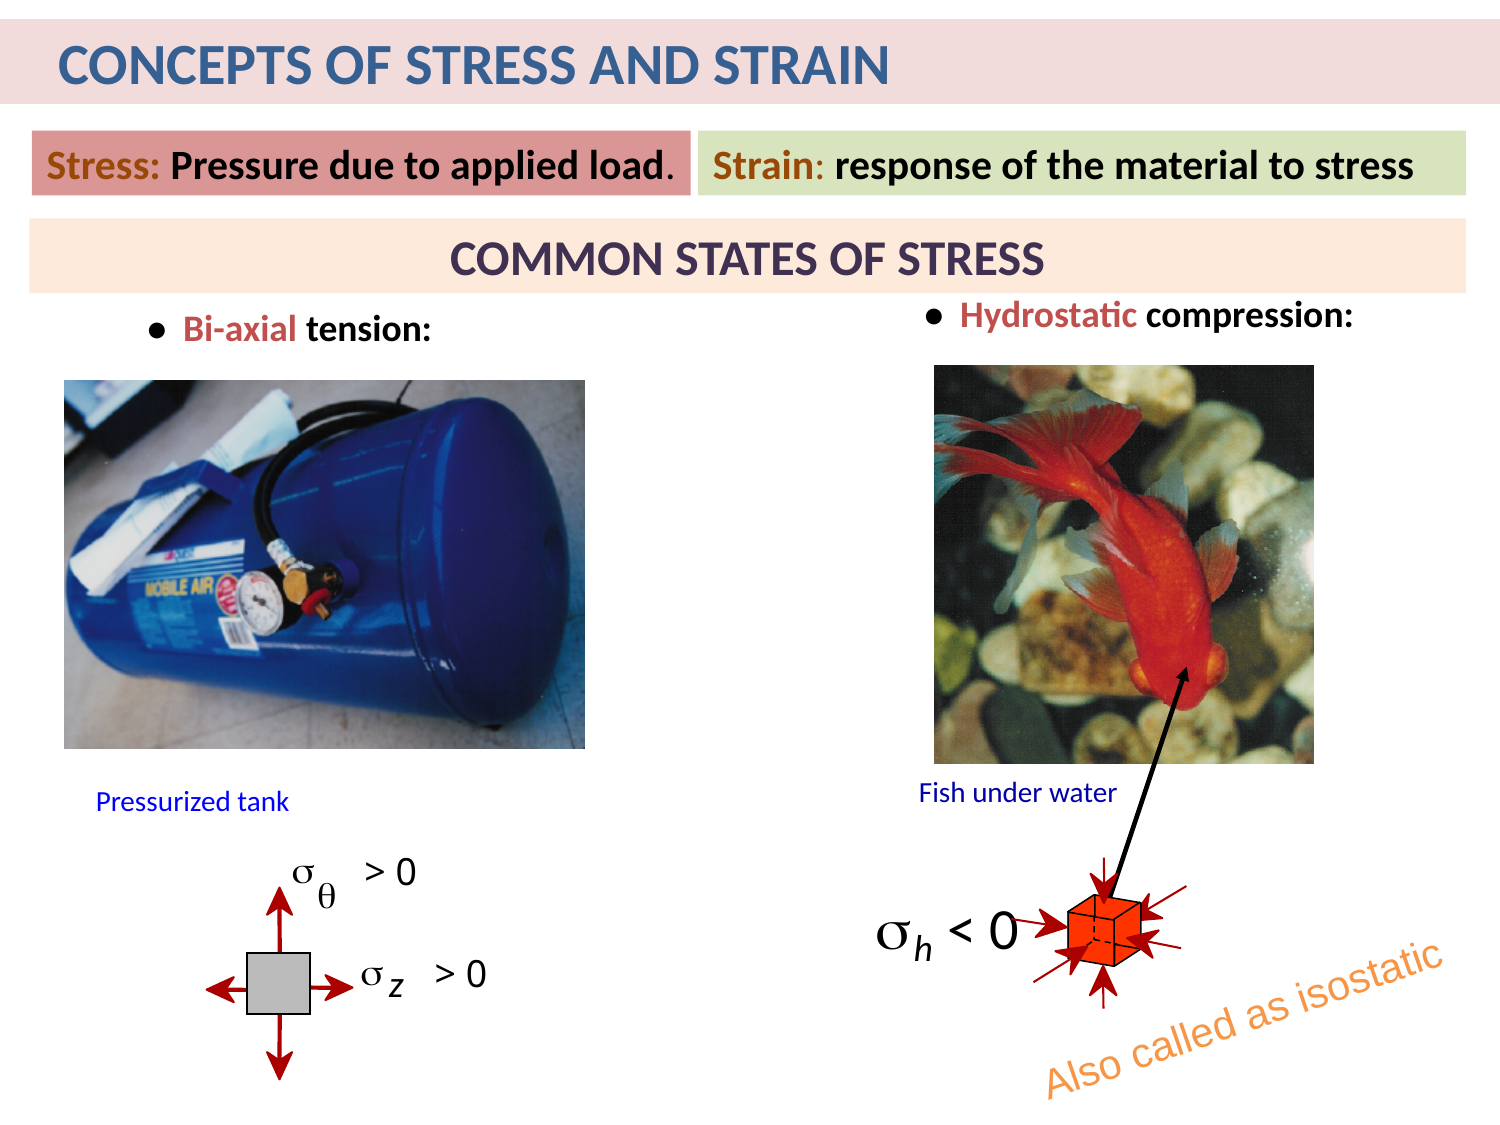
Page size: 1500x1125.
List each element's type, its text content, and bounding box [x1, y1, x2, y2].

text_box Strain: response of the material to stress [698, 130, 1466, 196]
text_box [929, 363, 1342, 804]
text_box • Hydrostatic compression: [924, 289, 1355, 335]
text_box Pressurized tank [81, 775, 305, 825]
text_box • Bi-axial tension: [147, 303, 433, 349]
text_box Stress: Pressure due to applied load. [31, 130, 691, 196]
picture [64, 380, 585, 750]
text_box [860, 883, 1006, 978]
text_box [1011, 857, 1187, 1009]
text_box COMMON STATES OF STRESS [29, 218, 1466, 294]
text_box Also called as isostatic [1018, 912, 1465, 1121]
text_box CONCEPTS OF STRESS AND STRAIN [0, 19, 1500, 104]
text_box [206, 845, 497, 1080]
